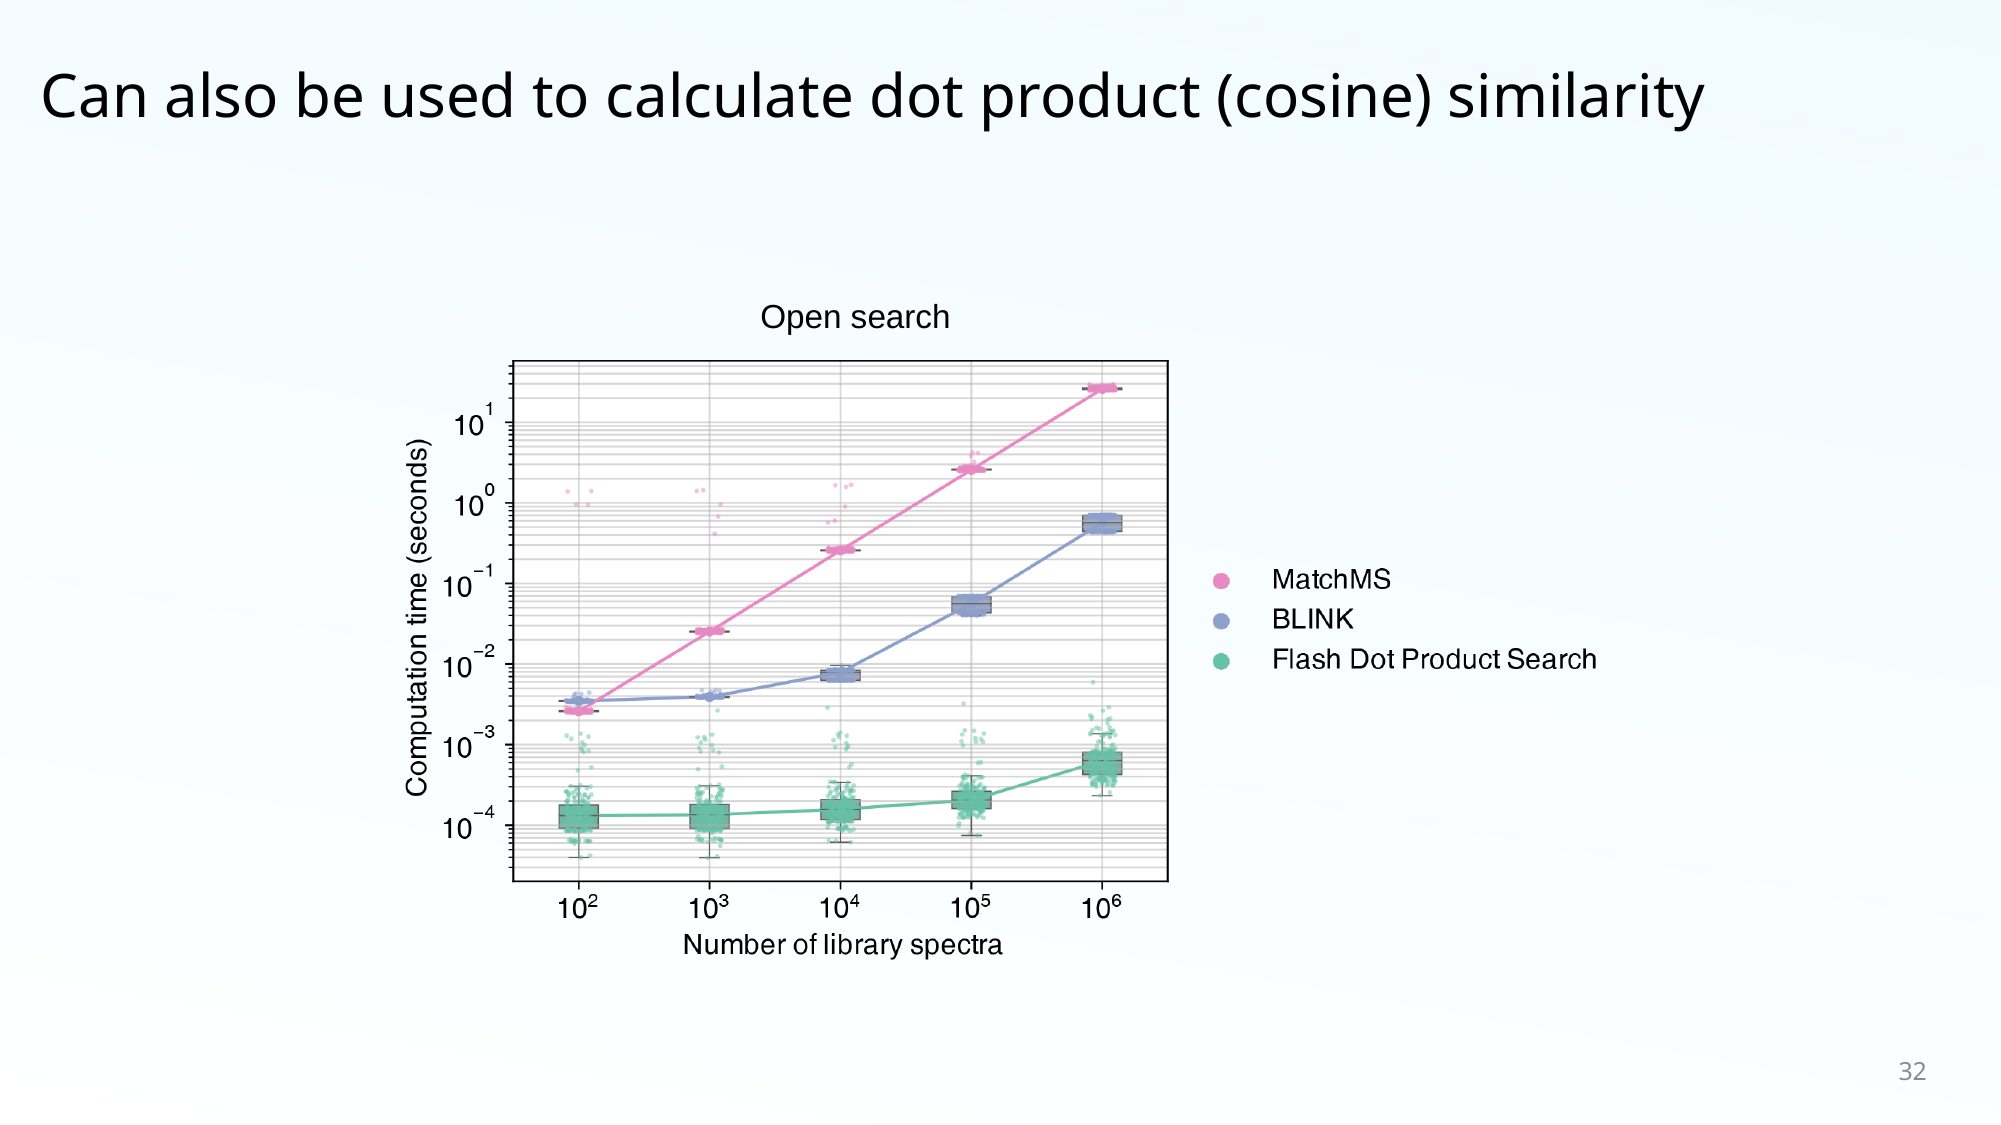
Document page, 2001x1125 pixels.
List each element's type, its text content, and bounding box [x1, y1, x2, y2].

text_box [388, 287, 1622, 977]
title Can also be used to calculate dot product (cosine) similarity [25, 39, 1986, 158]
slide_number 32 [1866, 1042, 1942, 1103]
